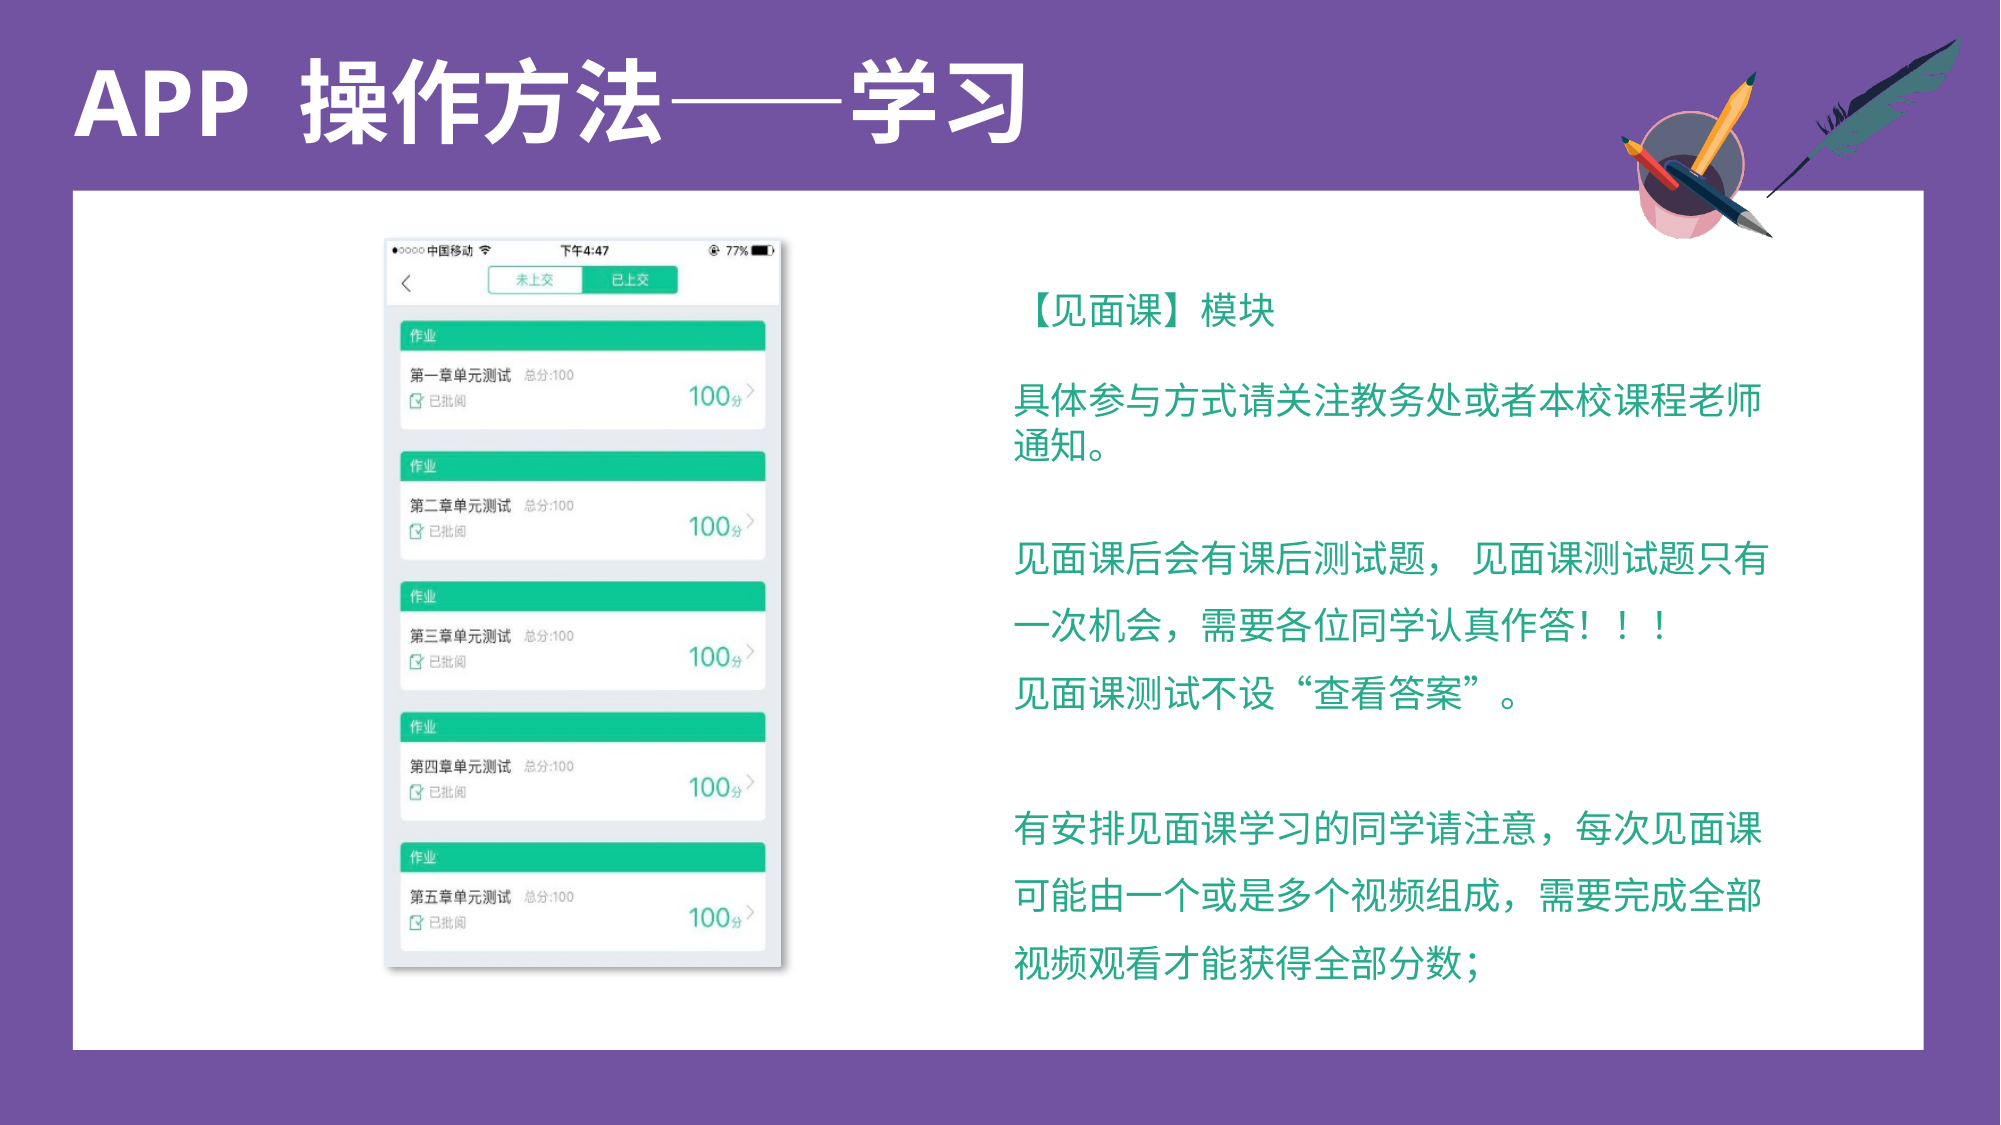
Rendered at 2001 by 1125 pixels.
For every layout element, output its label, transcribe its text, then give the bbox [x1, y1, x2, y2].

text_box [0, 0, 2000, 1125]
text_box 【见面课】模块 具体参与方式请关注教务处或者本校课程老师通知。 见面课后会有课后测试题， 见面课测试题只有一次机会，需要各位同学认真作答！！！ 见面课测试不设“查看答案”。 有安排见面课学习的同学请注意，每次见面课可能由一个或是多个视频组成，需要完成全部视频观看才能获得全部分数； [998, 279, 1806, 993]
picture [386, 240, 780, 965]
text_box [72, 190, 1925, 1051]
text_box APP 操作方法——学习 [59, 37, 1080, 163]
picture [1620, 35, 1962, 239]
